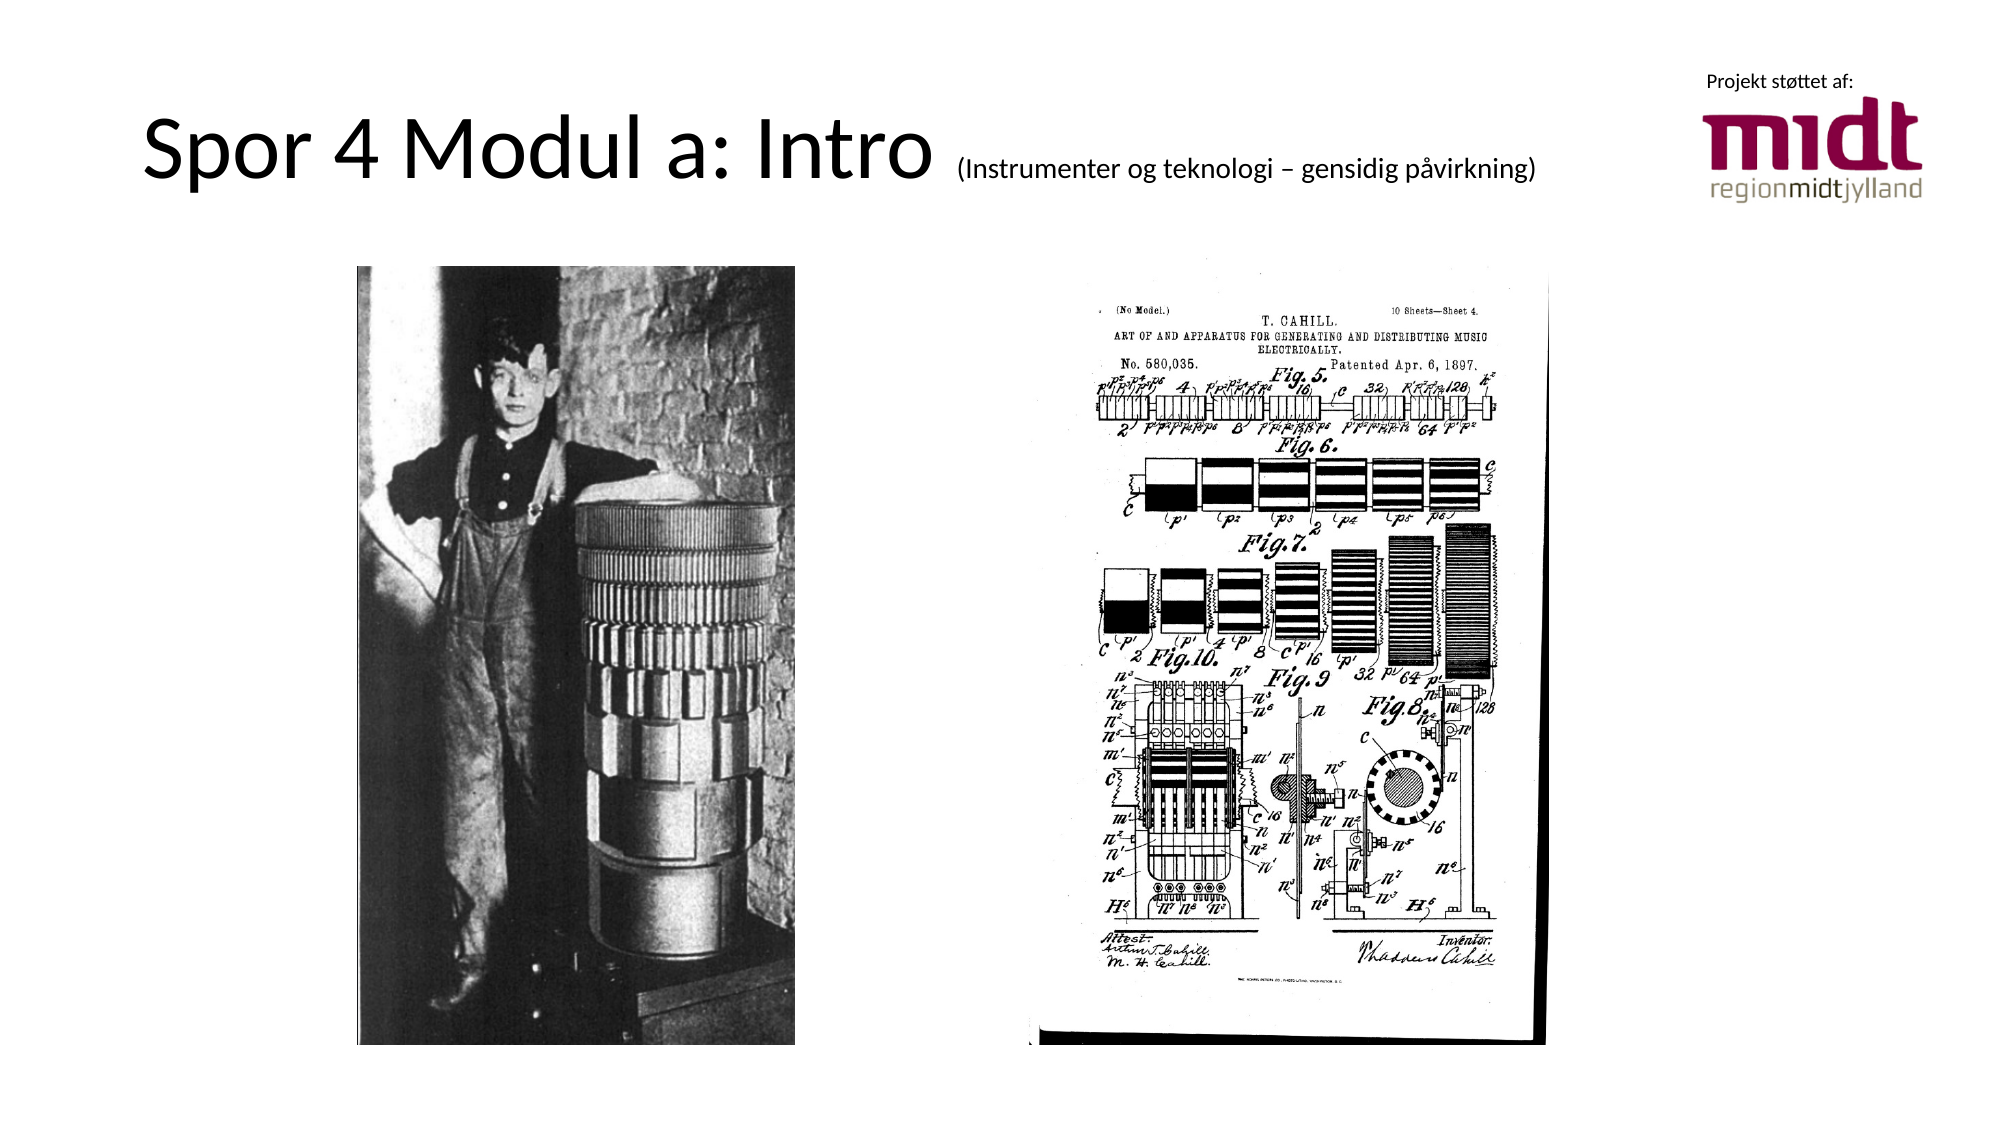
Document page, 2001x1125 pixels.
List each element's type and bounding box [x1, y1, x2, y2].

picture [999, 238, 1549, 1045]
text_box [127, 59, 1923, 207]
picture [357, 266, 795, 1045]
